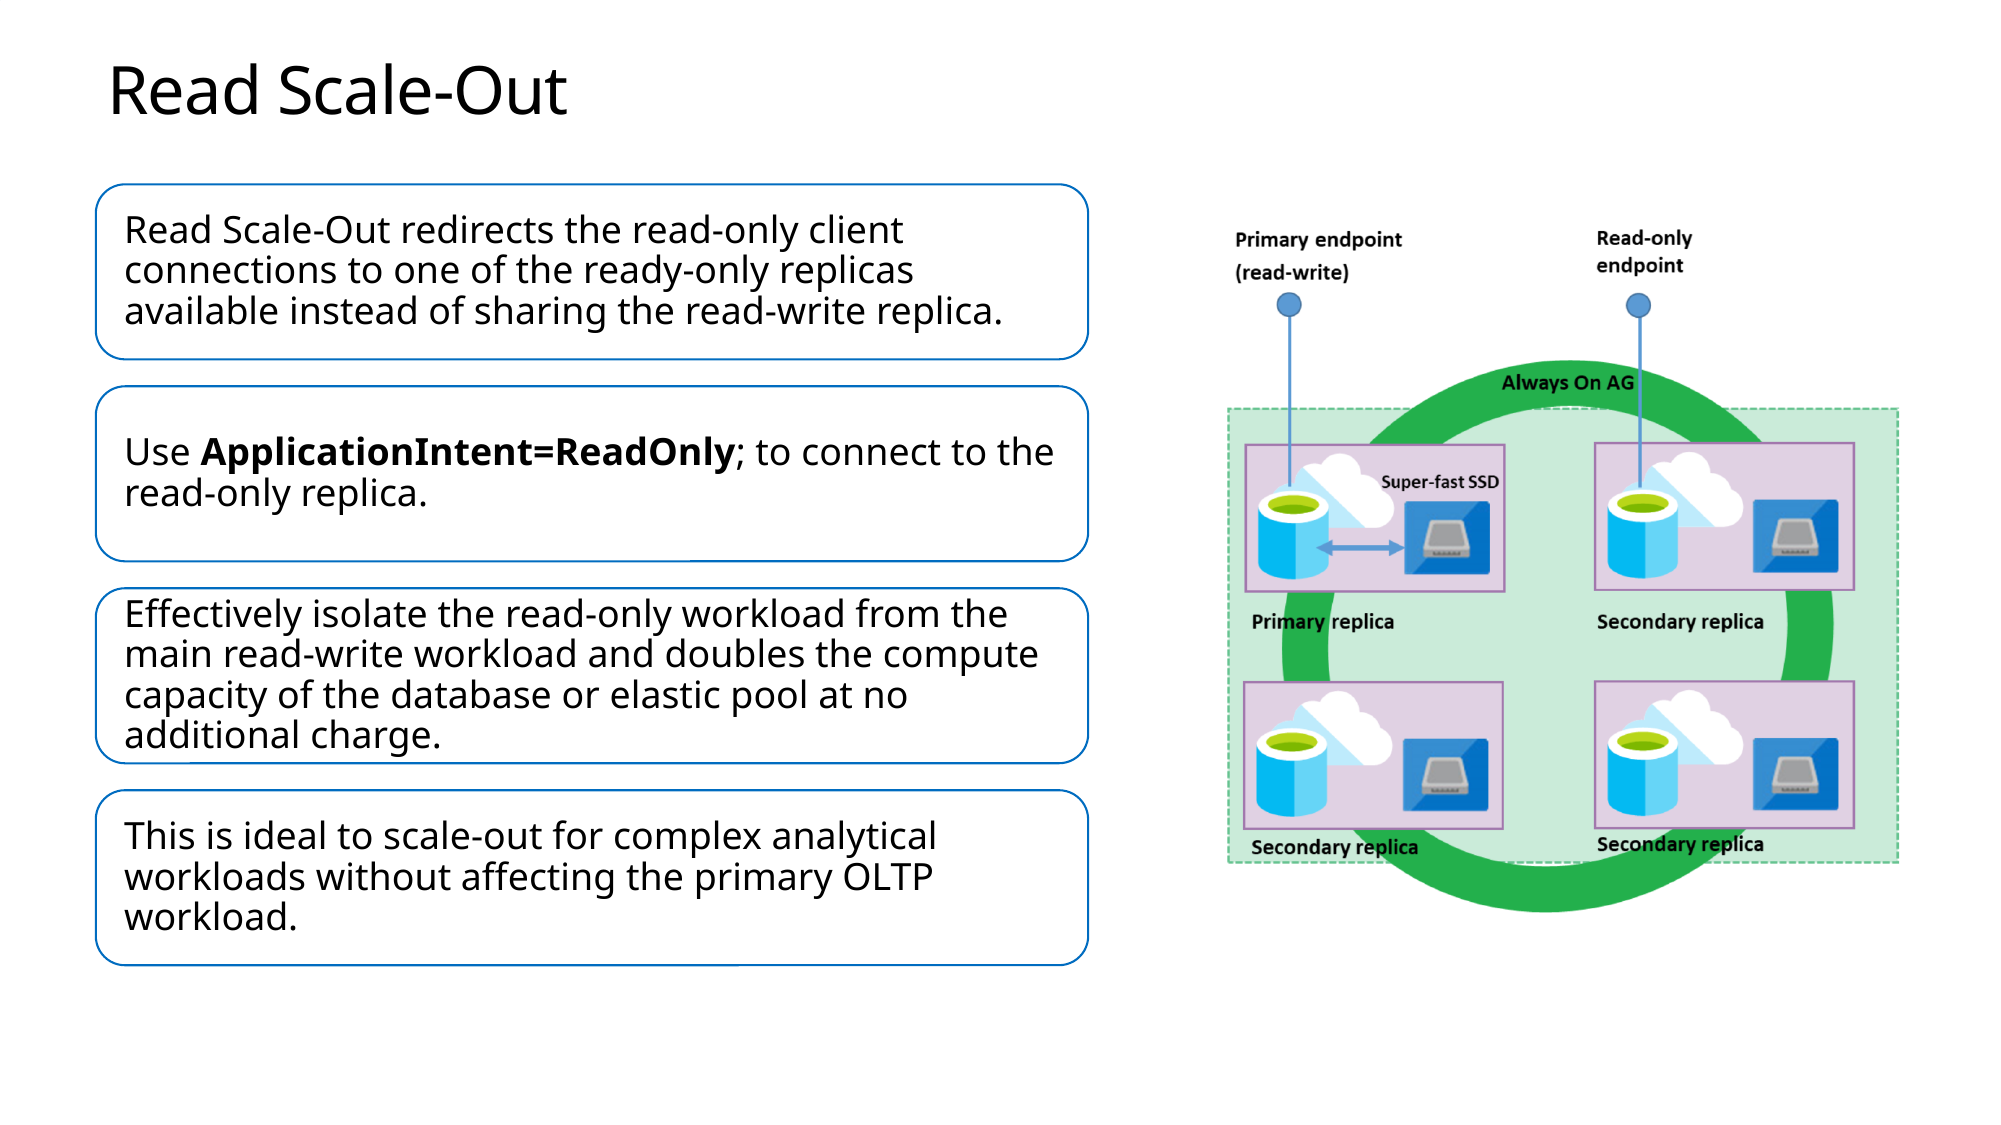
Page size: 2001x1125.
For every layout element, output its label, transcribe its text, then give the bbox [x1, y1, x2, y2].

picture [1169, 219, 1943, 931]
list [95, 179, 1089, 971]
title Read Scale-Out [107, 52, 1893, 129]
